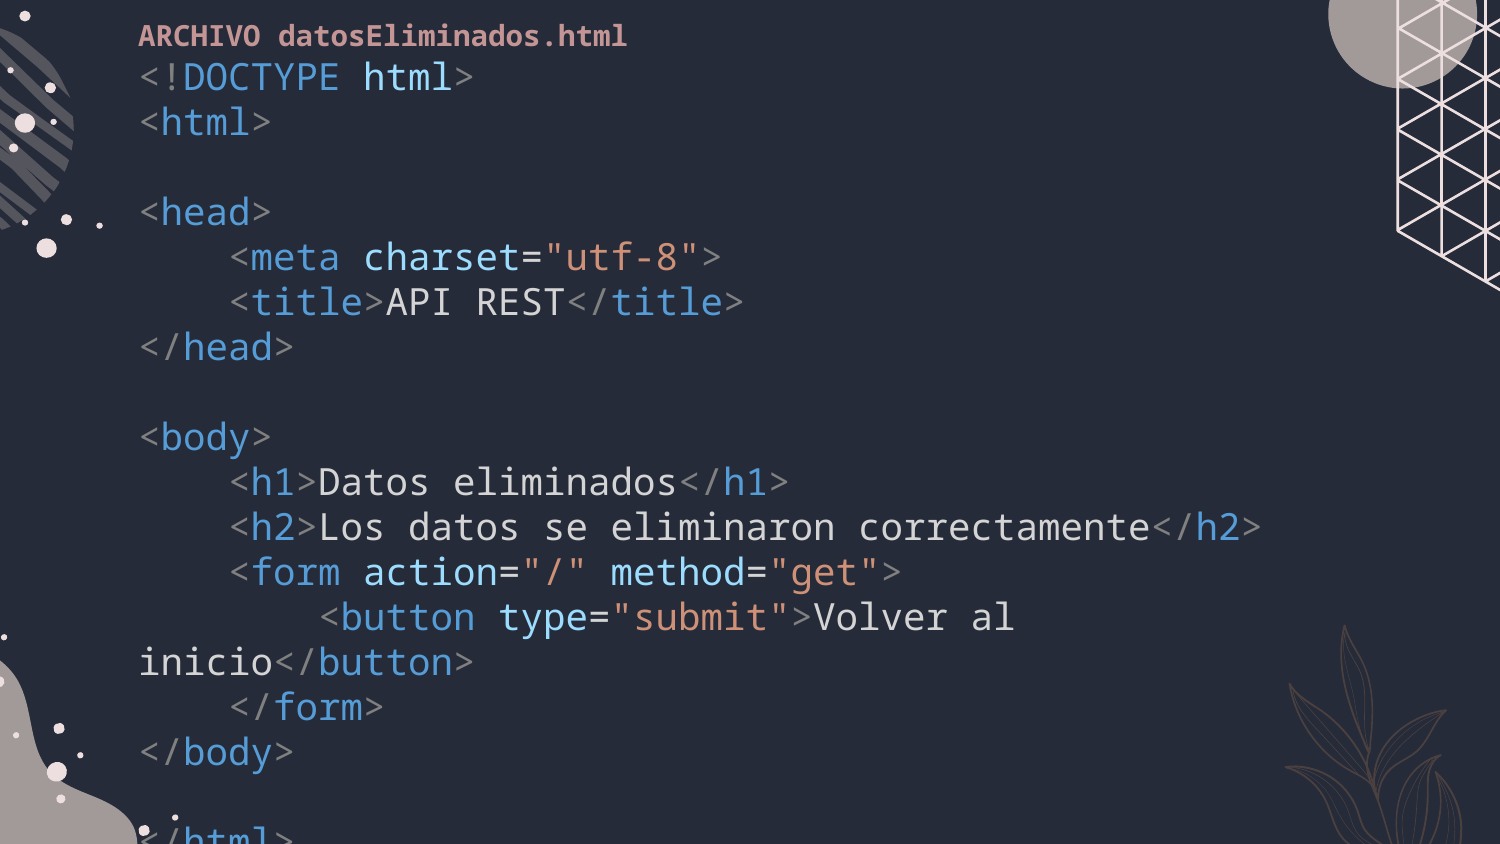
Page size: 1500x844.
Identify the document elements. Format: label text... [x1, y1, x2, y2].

text_box ARCHIVO datosEliminados.html <!DOCTYPE html> <html> <head> <meta charset="utf-8"> <title>API REST</title> </head> <body> <h1>Datos eliminados</h1> <h2>Los datos se eliminaron correctamente</h2> <form action="/" method="get"> <button type="submit">Volver al inicio</button> </form> </body> </html> [123, 10, 1377, 844]
